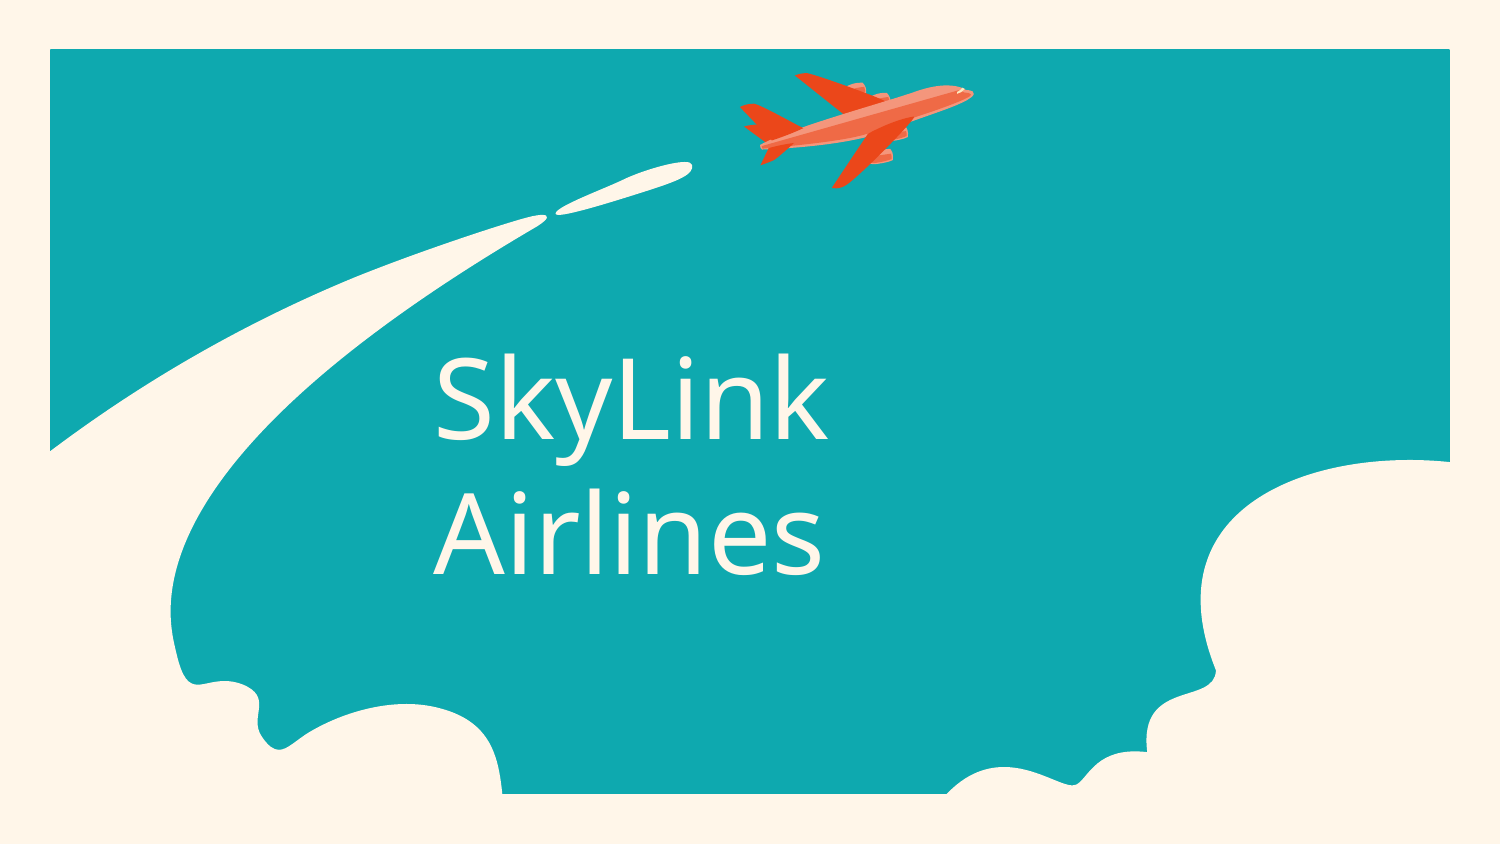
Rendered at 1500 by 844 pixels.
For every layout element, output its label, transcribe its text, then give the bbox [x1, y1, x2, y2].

title SkyLink Airlines [418, 339, 1082, 585]
